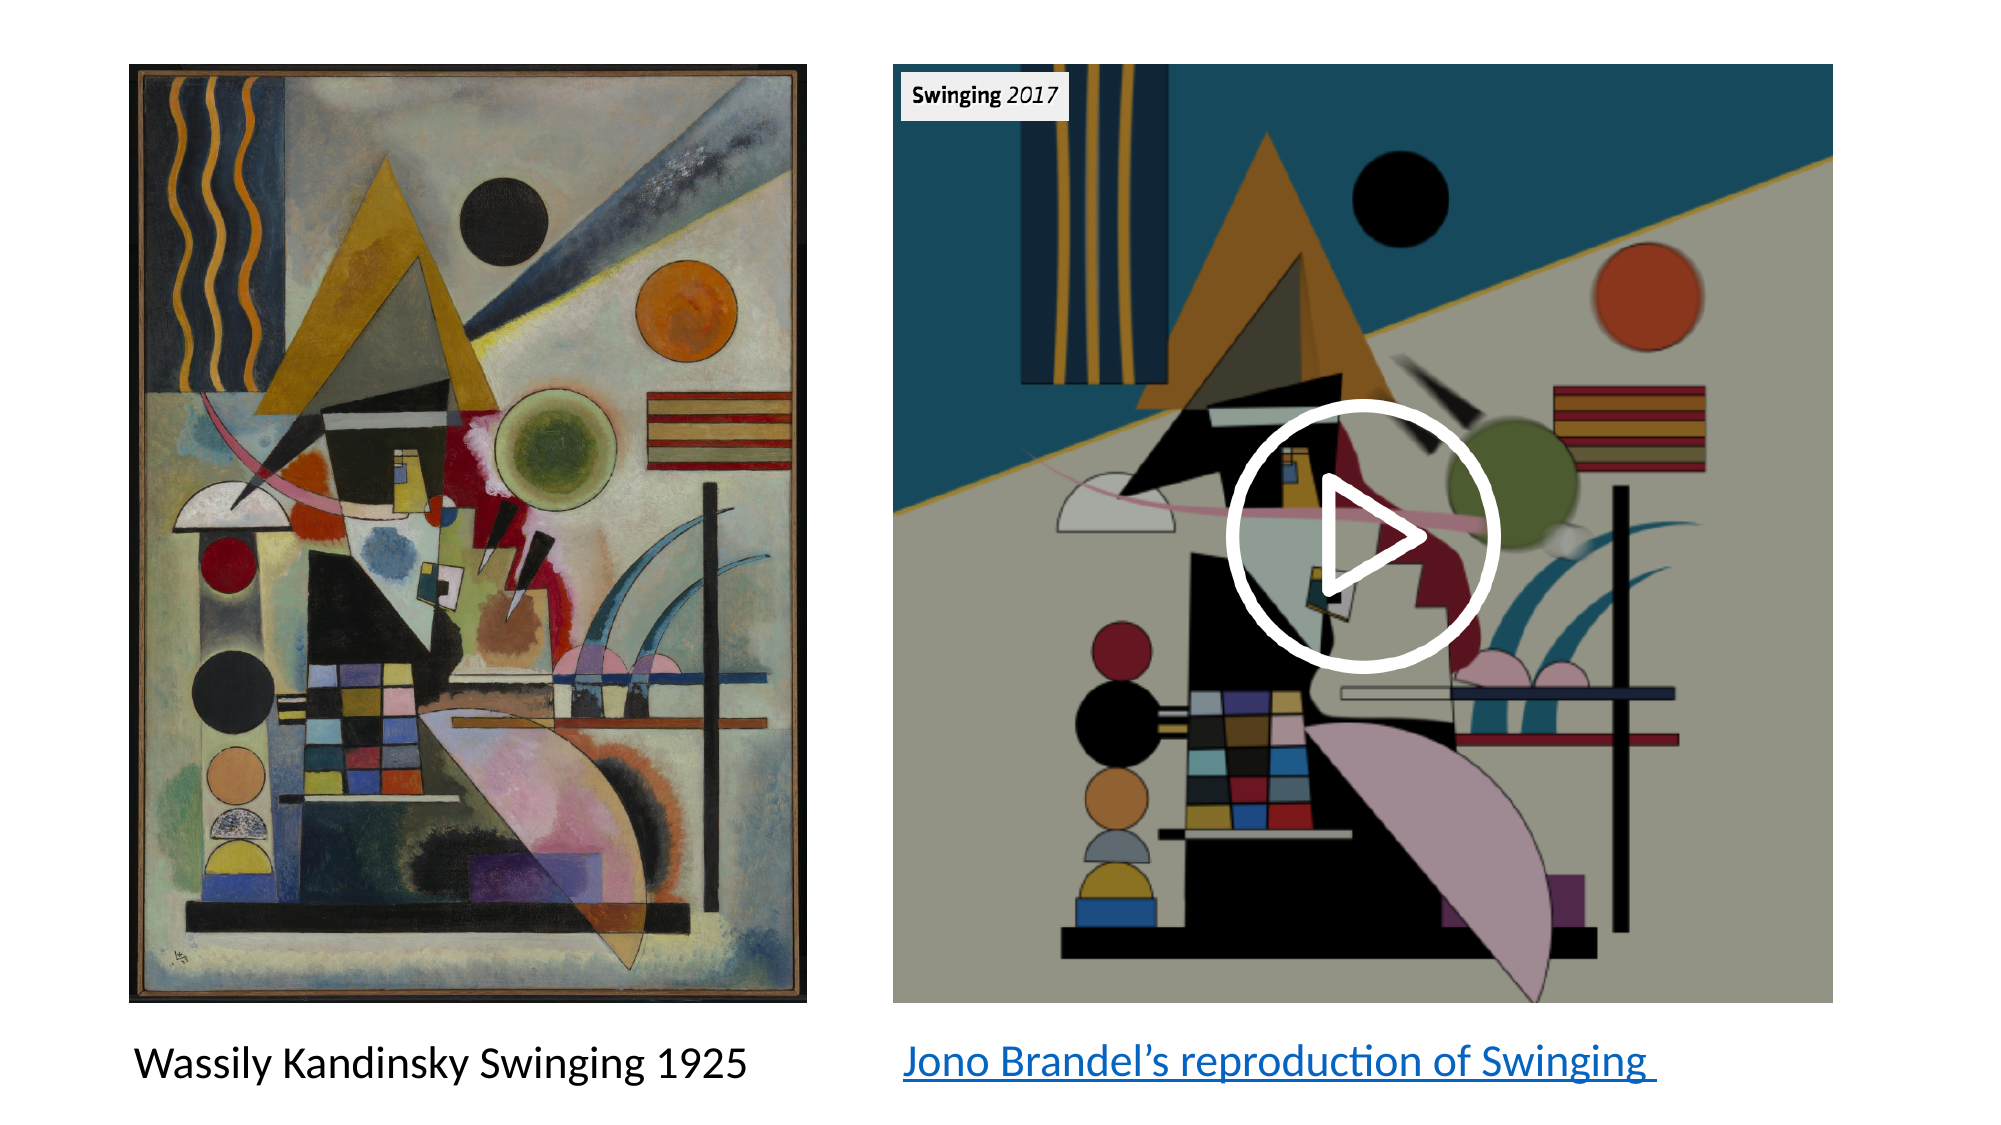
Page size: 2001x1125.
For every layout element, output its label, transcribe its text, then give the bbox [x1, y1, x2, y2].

text_box Wassily Kandinsky Swinging 1925 [118, 1017, 781, 1098]
text_box Jono Brandel’s reproduction of Swinging [887, 1015, 1881, 1095]
picture [128, 64, 807, 1003]
picture [892, 64, 1833, 1003]
